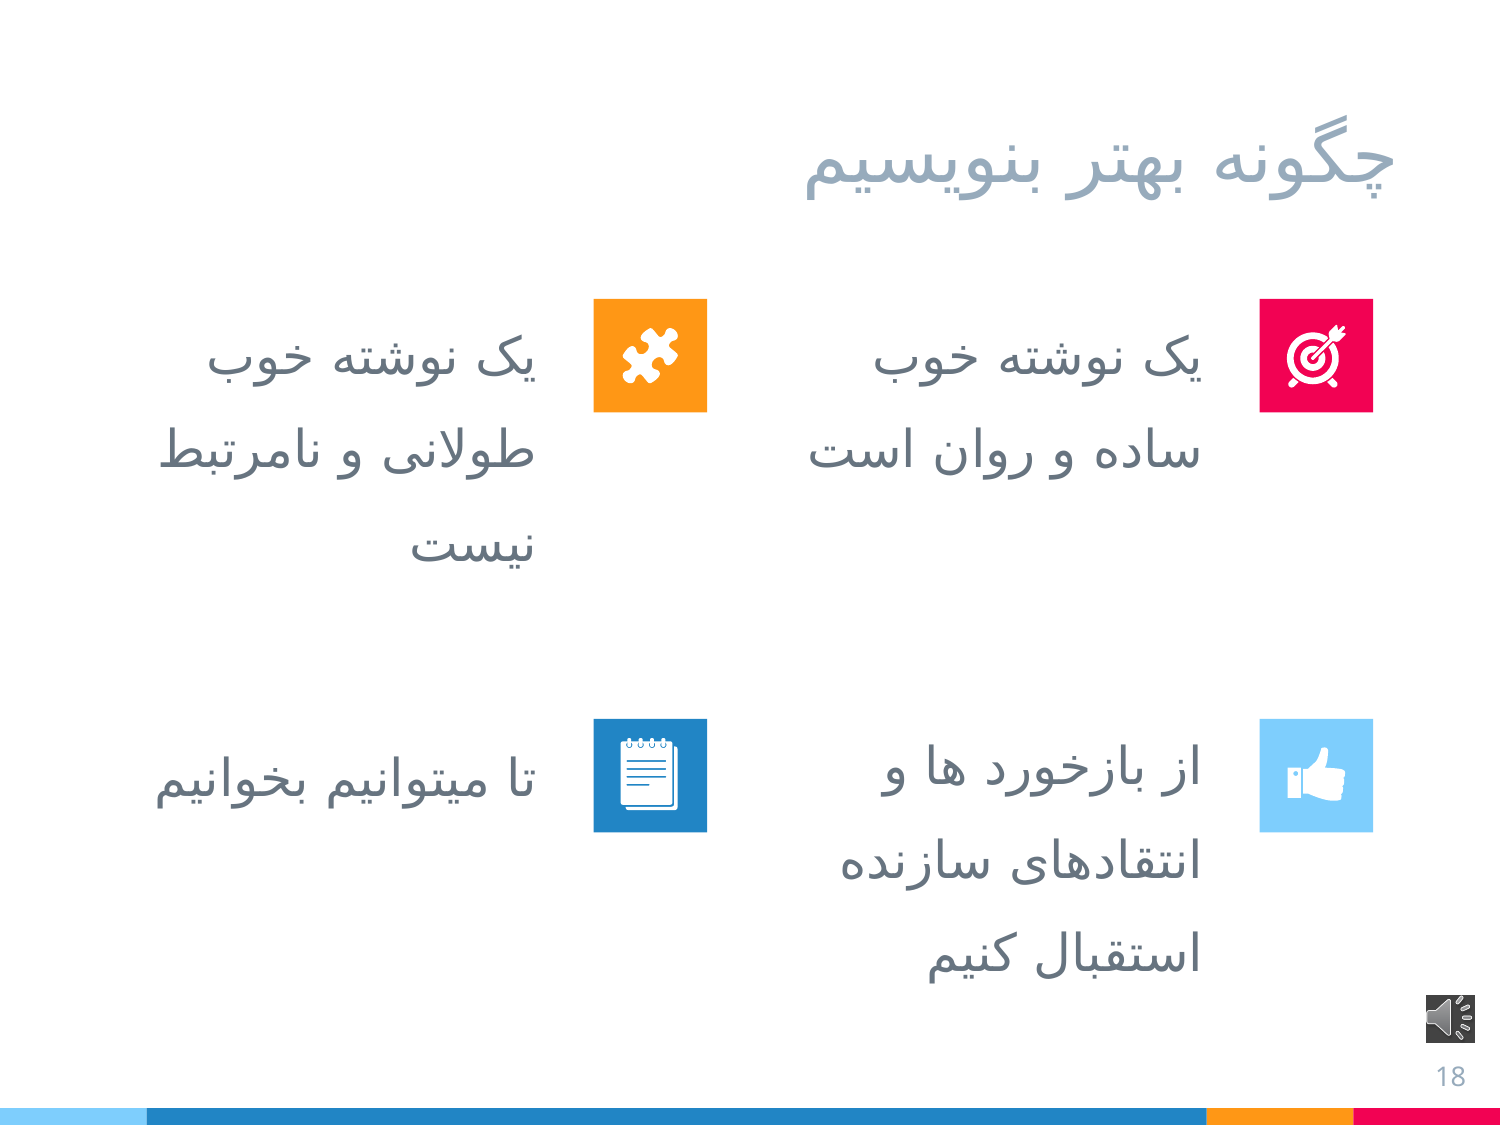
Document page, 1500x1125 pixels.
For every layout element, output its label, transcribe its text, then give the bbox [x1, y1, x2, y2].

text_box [1287, 747, 1346, 801]
text_box از بازخورد ها و انتقادهای سازنده استقبال کنیم [727, 686, 1219, 1064]
text_box [593, 718, 708, 833]
text_box [1259, 298, 1374, 413]
title چگونه بهتر بنویسیم [146, 45, 1415, 213]
list یک نوشته خوب ساده و روان است [750, 275, 1219, 586]
text_box یک نوشته خوب طولانی و نامرتبط نیست [43, 275, 553, 633]
slide_number 18 [1391, 1043, 1482, 1113]
text_box [1259, 718, 1374, 833]
picture [1425, 993, 1476, 1045]
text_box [1286, 324, 1346, 388]
text_box [622, 328, 678, 384]
text_box [593, 298, 708, 413]
list تا میتوانیم بخوانیم [36, 697, 553, 1075]
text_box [620, 737, 678, 811]
